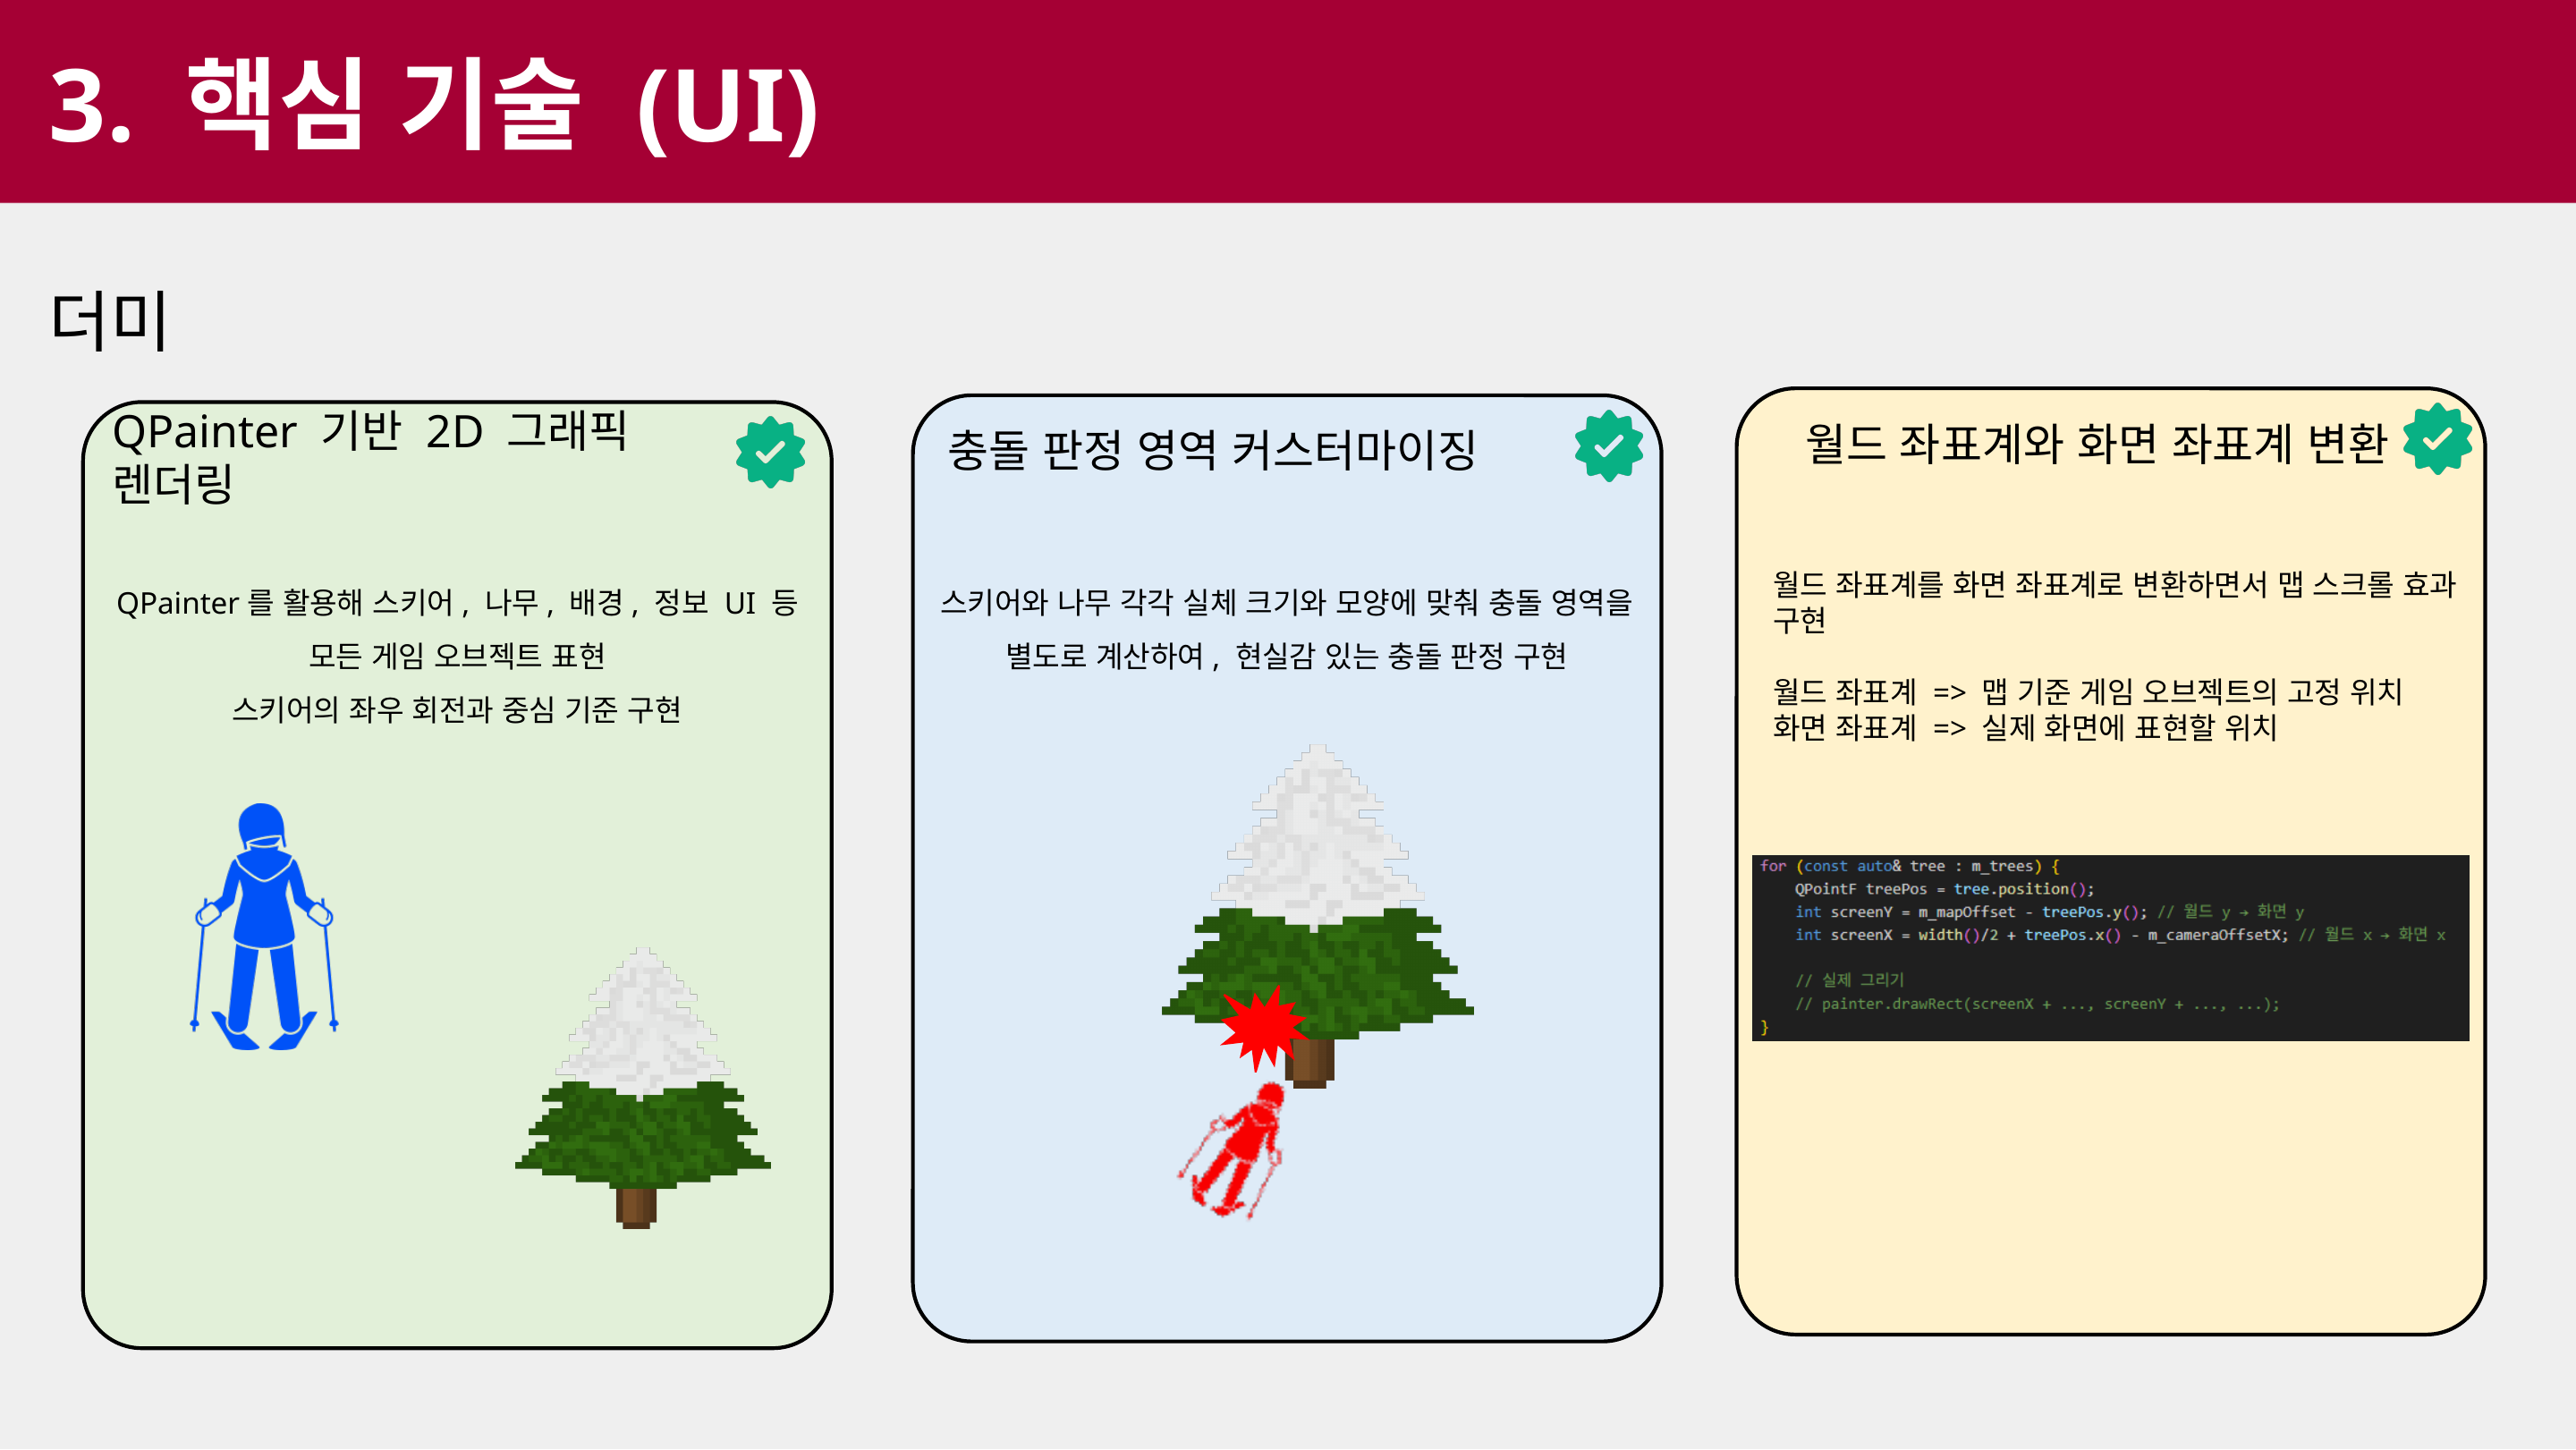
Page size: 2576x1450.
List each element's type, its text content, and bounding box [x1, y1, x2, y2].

text_box 3. 핵심 기술 (UI) [36, 35, 2118, 169]
text_box 충돌 판정 영역 커스터마이징 [934, 416, 1572, 483]
text_box QPainter를 활용해 스키어, 나무, 배경, 정보 UI 등 모든 게임 오브젝트 표현 스키어의 좌우 회전과 중심 기준 구현 [91, 559, 823, 734]
text_box 월드 좌표계를 화면 좌표계로 변환하면서 맵 스크롤 효과 구현 월드 좌표계 => 맵 기준 게임 오브젝트의 고정 위치 화면 좌표계 => 실제 화면에 표현할 위치 [1759, 560, 2491, 752]
text_box QPainter 기반 2D 그래픽 렌더링 [98, 395, 741, 517]
text_box [911, 394, 1663, 1343]
text_box 스키어와 나무 각각 실체 크기와 모양에 맞춰 충돌 영역을 별도로 계산하여, 현실감 있는 충돌 판정 구현 [921, 559, 1653, 734]
text_box [81, 401, 833, 1350]
text_box 월드 좌표계와 화면 좌표계 변환 [1792, 409, 2400, 477]
picture [0, 0, 2576, 1449]
text_box [1735, 387, 2487, 1336]
text_box 더미 [36, 232, 2466, 367]
